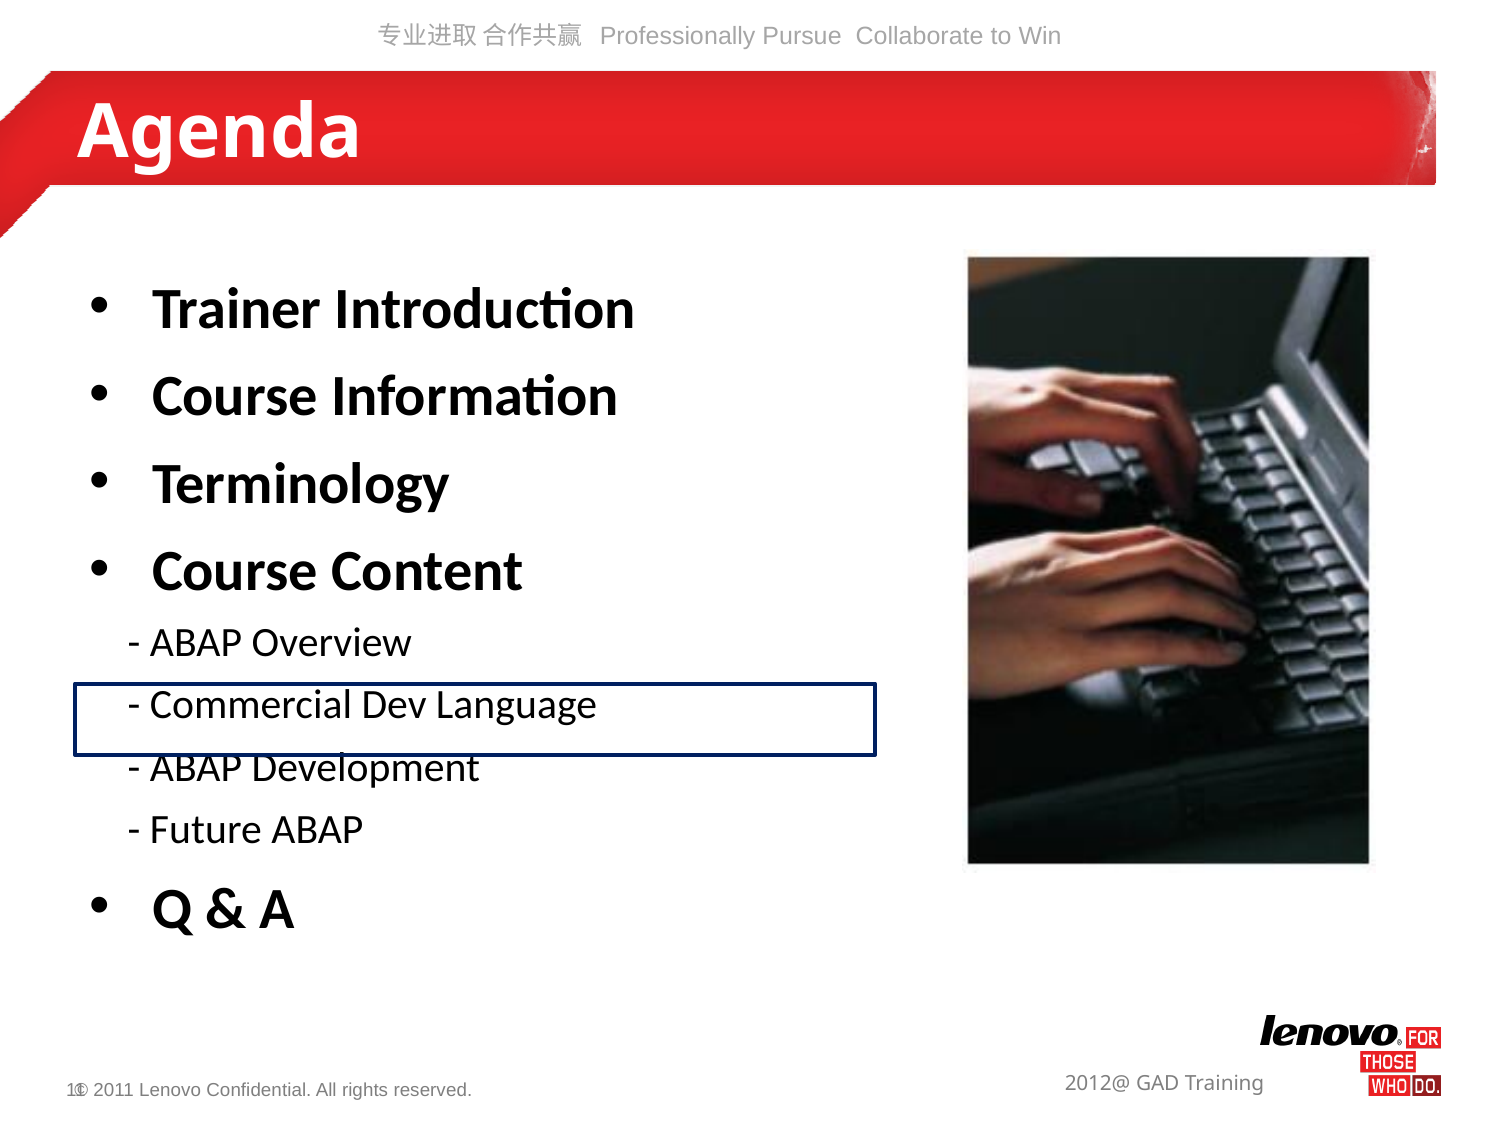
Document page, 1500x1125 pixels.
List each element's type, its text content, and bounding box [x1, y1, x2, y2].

title Agenda [62, 75, 1279, 168]
picture [1260, 1015, 1441, 1096]
text_box Trainer Introduction Course Information Terminology Course Content - ABAP Overview - Commercial Dev Language - ABAP Development - Future ABAP Q & A [74, 262, 1425, 1005]
picture [0, 0, 1500, 873]
text_box [73, 682, 877, 757]
